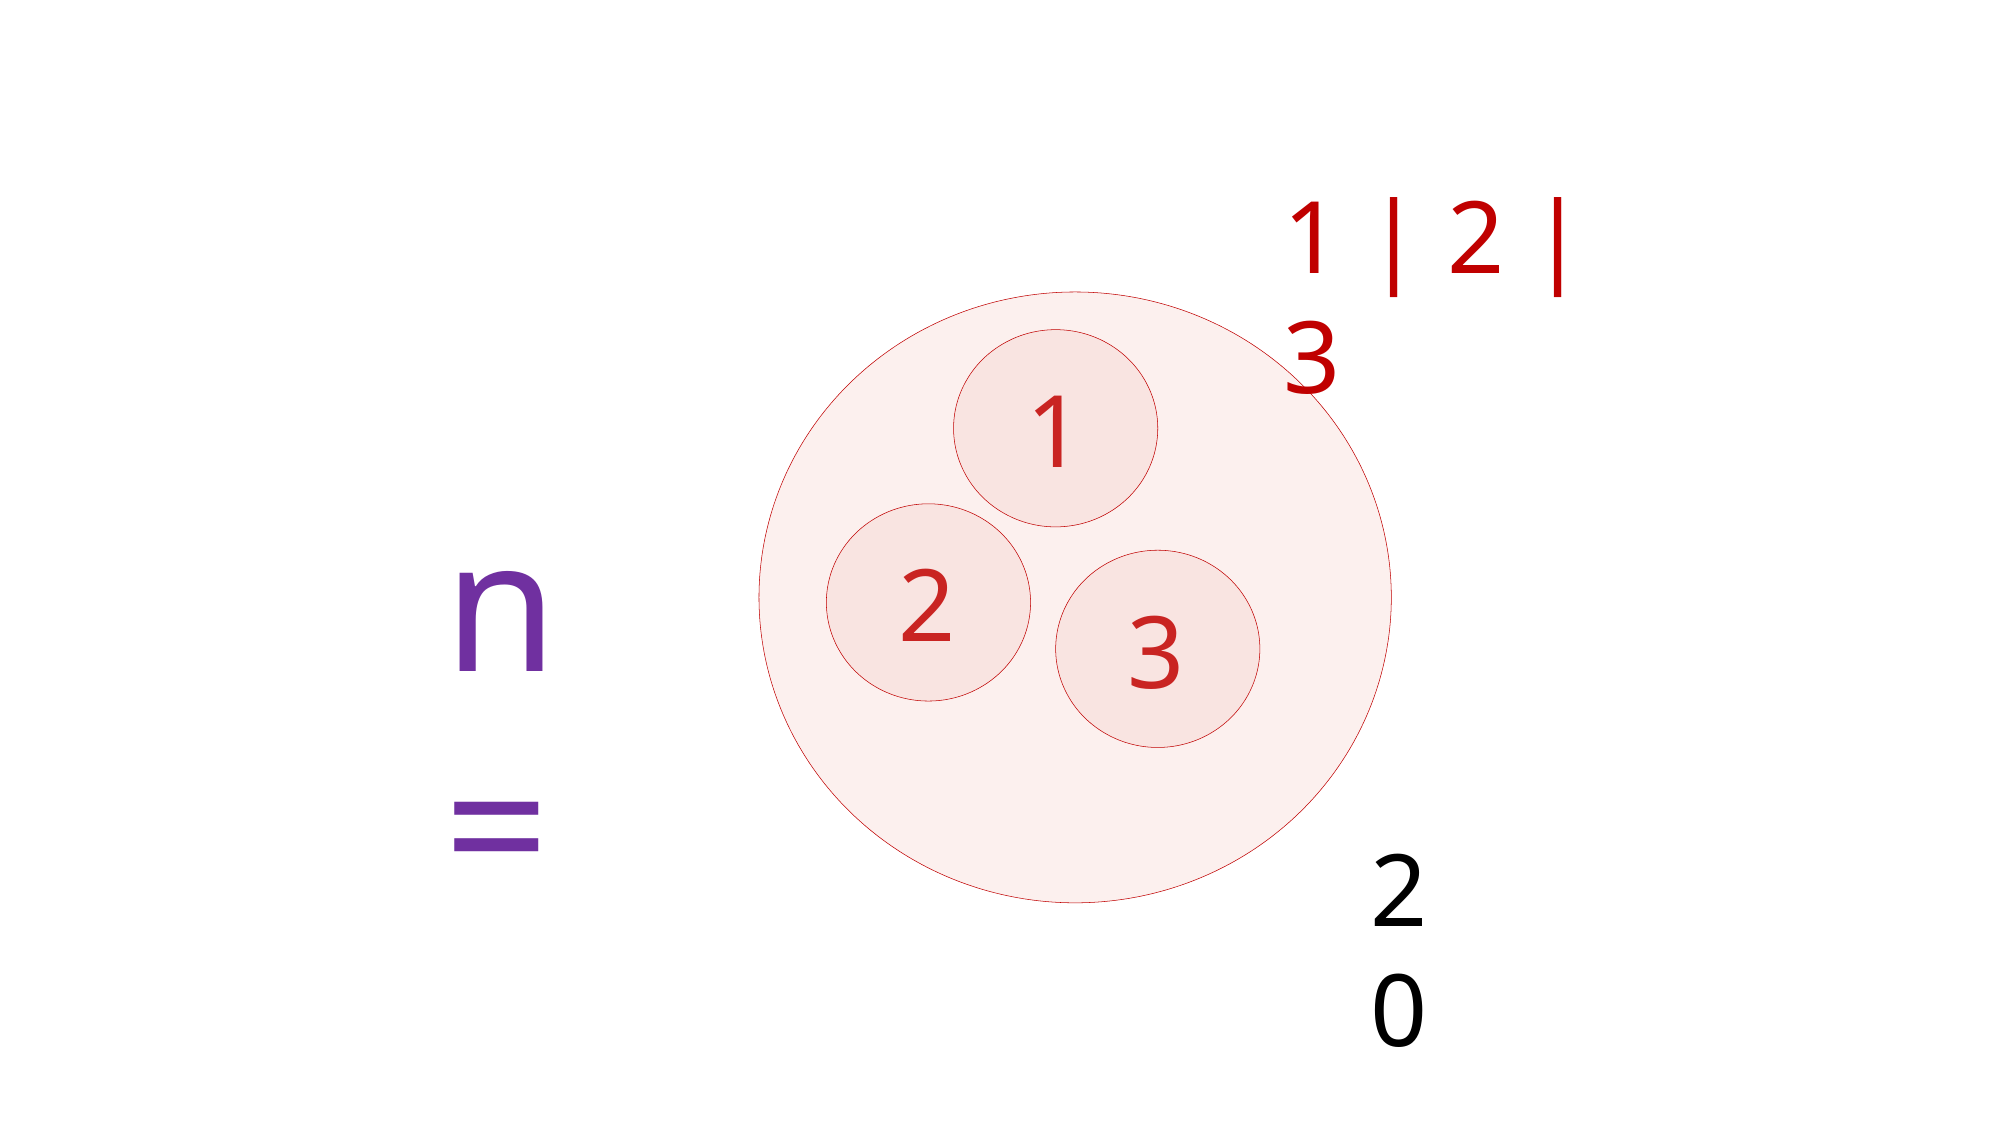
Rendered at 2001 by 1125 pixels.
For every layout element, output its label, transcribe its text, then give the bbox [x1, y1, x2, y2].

text_box 20 [1355, 903, 1499, 1075]
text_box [429, 165, 1620, 903]
